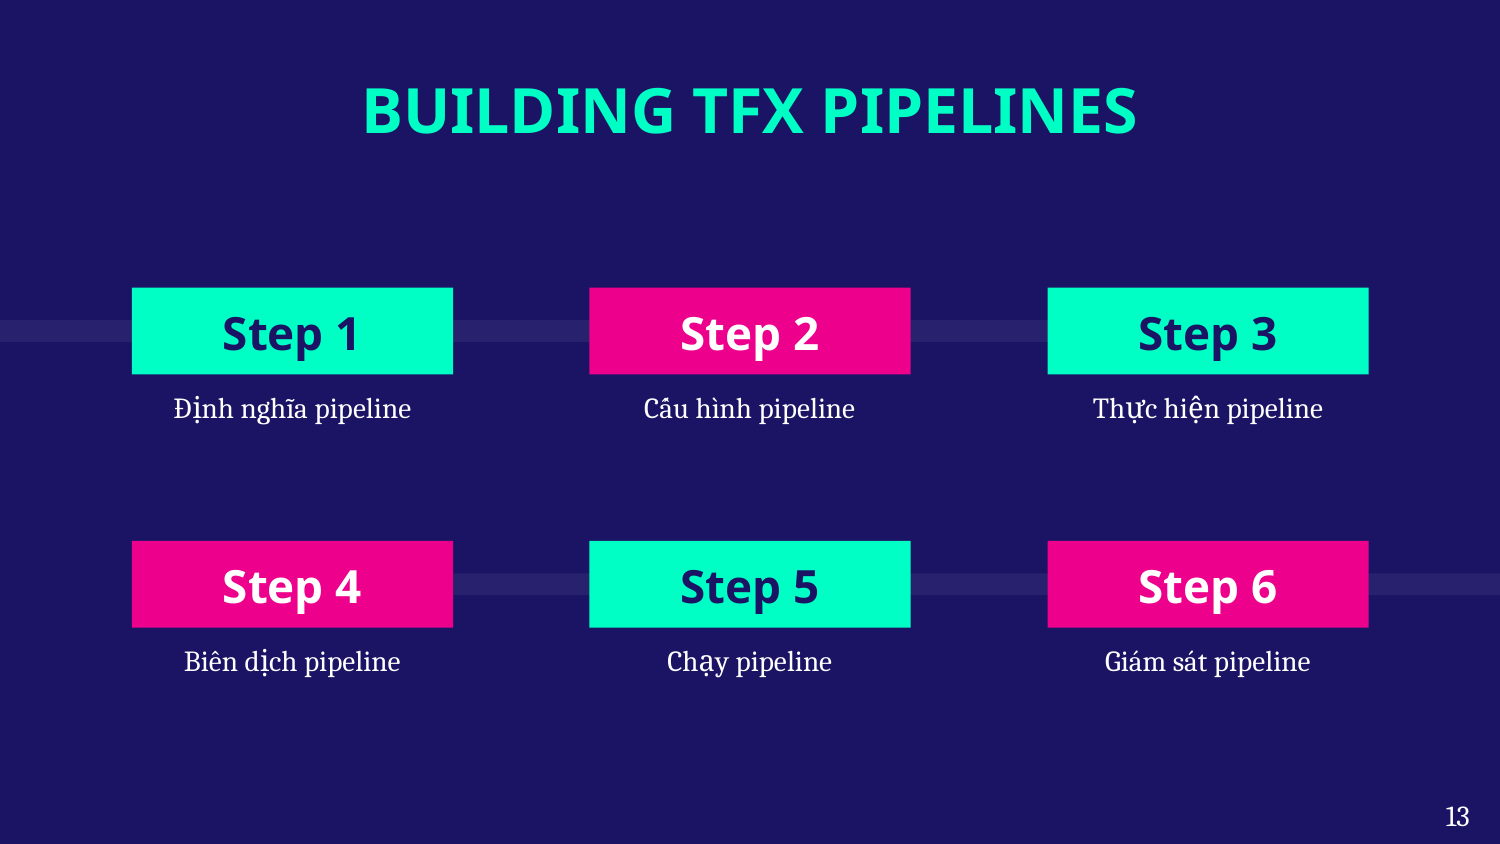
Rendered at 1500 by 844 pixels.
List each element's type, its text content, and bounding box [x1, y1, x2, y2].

text_box 13 [1431, 790, 1500, 841]
subtitle Thực hiện pipeline [1052, 375, 1364, 484]
subtitle Định nghĩa pipeline [137, 375, 448, 484]
title Step 5 [589, 540, 911, 628]
title Step 1 [131, 287, 454, 375]
subtitle Chạy pipeline [594, 628, 906, 737]
title Step 4 [131, 540, 454, 628]
title Step 6 [1047, 540, 1369, 628]
title Step 3 [1047, 287, 1369, 375]
subtitle Biên dịch pipeline [137, 628, 448, 737]
title Step 2 [589, 287, 911, 375]
title BUILDING TFX PIPELINES [209, 56, 1291, 166]
subtitle Giám sát pipeline [1052, 628, 1364, 737]
subtitle Cấu hình pipeline [594, 375, 906, 484]
